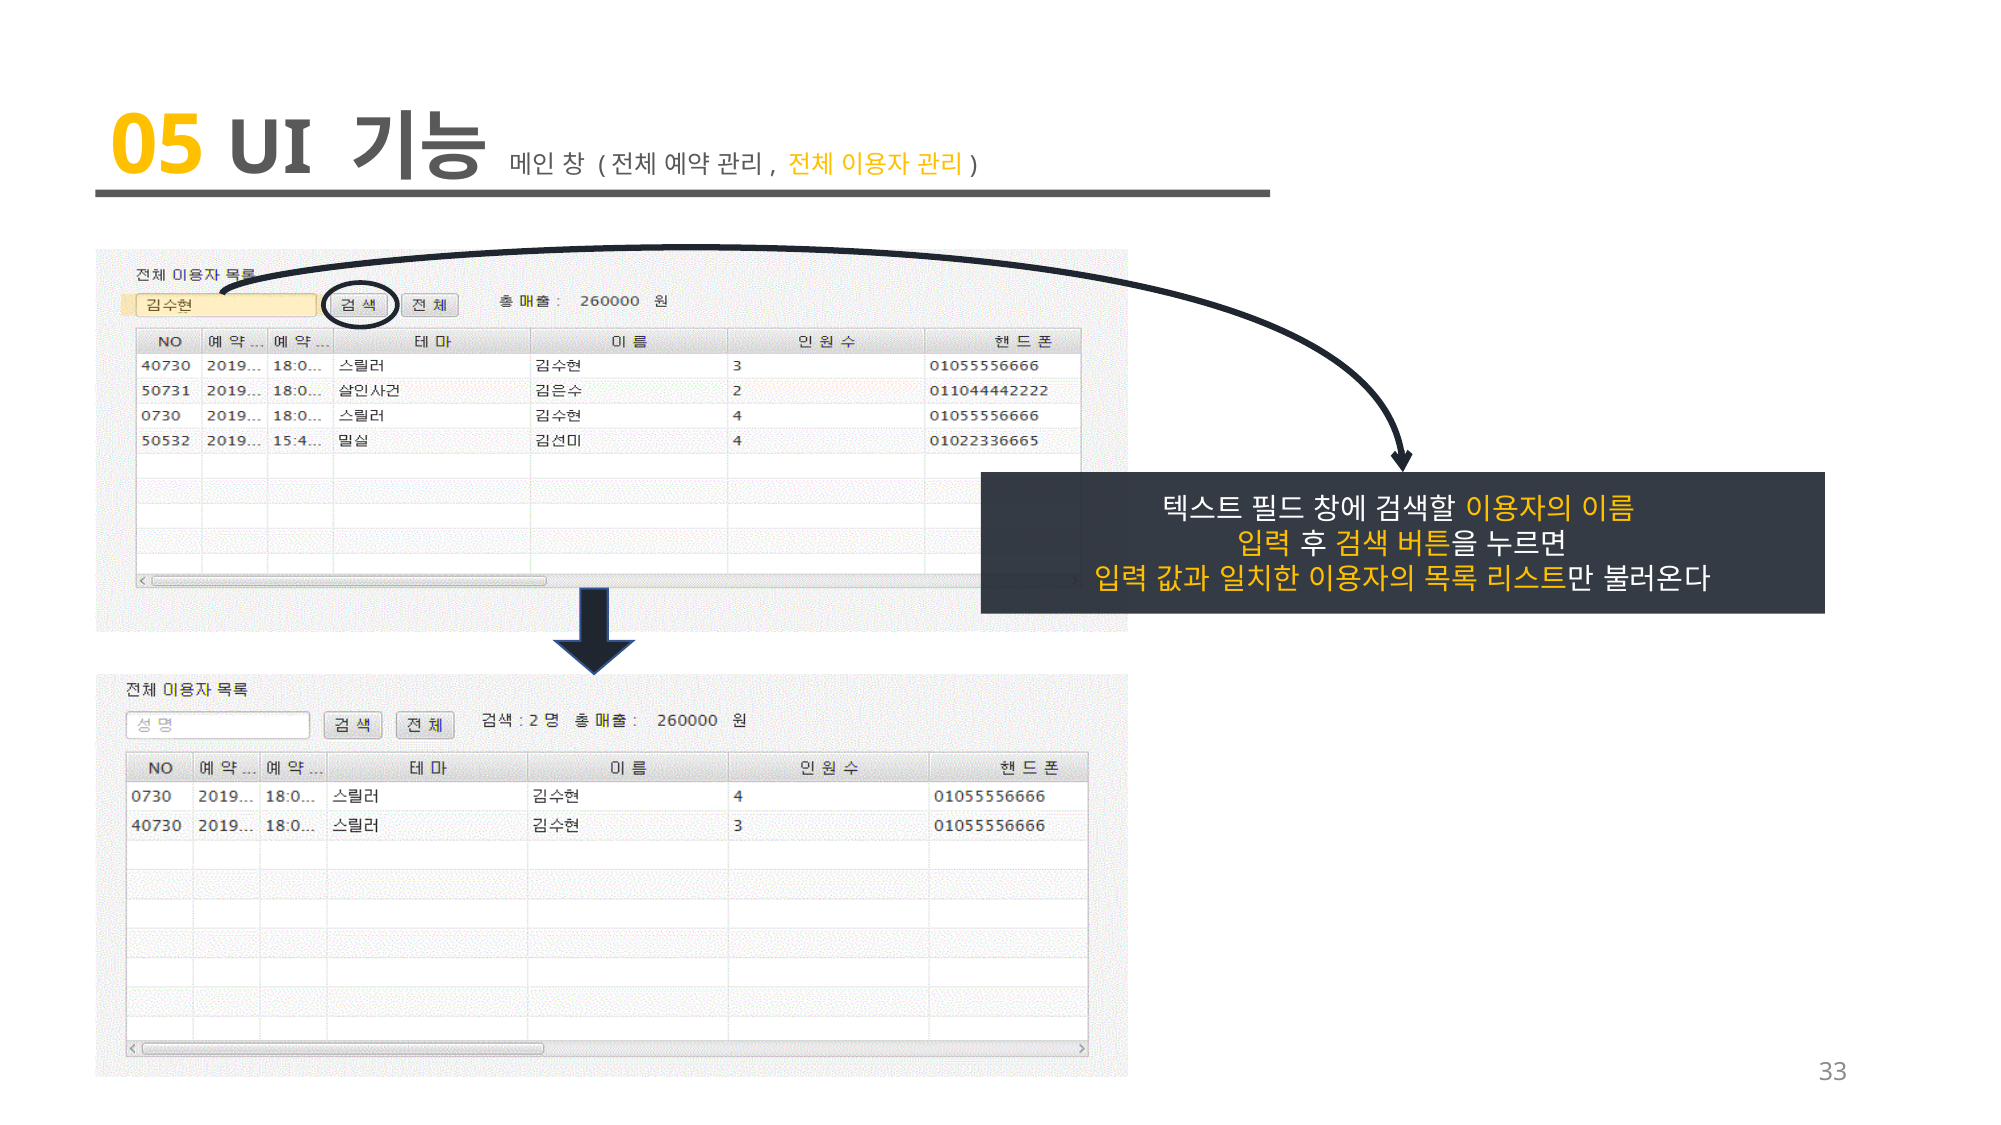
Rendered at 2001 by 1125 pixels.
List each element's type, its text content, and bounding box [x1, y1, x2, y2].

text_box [723, 0, 902, 974]
slide_number 33 [1412, 1042, 1863, 1103]
text_box [552, 632, 636, 673]
text_box 05 UI 기능 메인 창 (전체 예약 관리, 전체 이용자 관리) [902, 83, 1128, 198]
picture [902, 249, 1128, 632]
picture [95, 249, 723, 632]
picture [95, 673, 1128, 1077]
text_box 텍스트 필드 창에 검색할 이용자의 이름 입력 후 검색 버튼을 누르면 입력 값과 일치한 이용자의 목록 리스트만 불러온다 [1128, 471, 1826, 615]
text_box [1128, 189, 1271, 198]
text_box 05 UI 기능 메인 창 (전체 예약 관리, 전체 이용자 관리) [95, 83, 723, 198]
